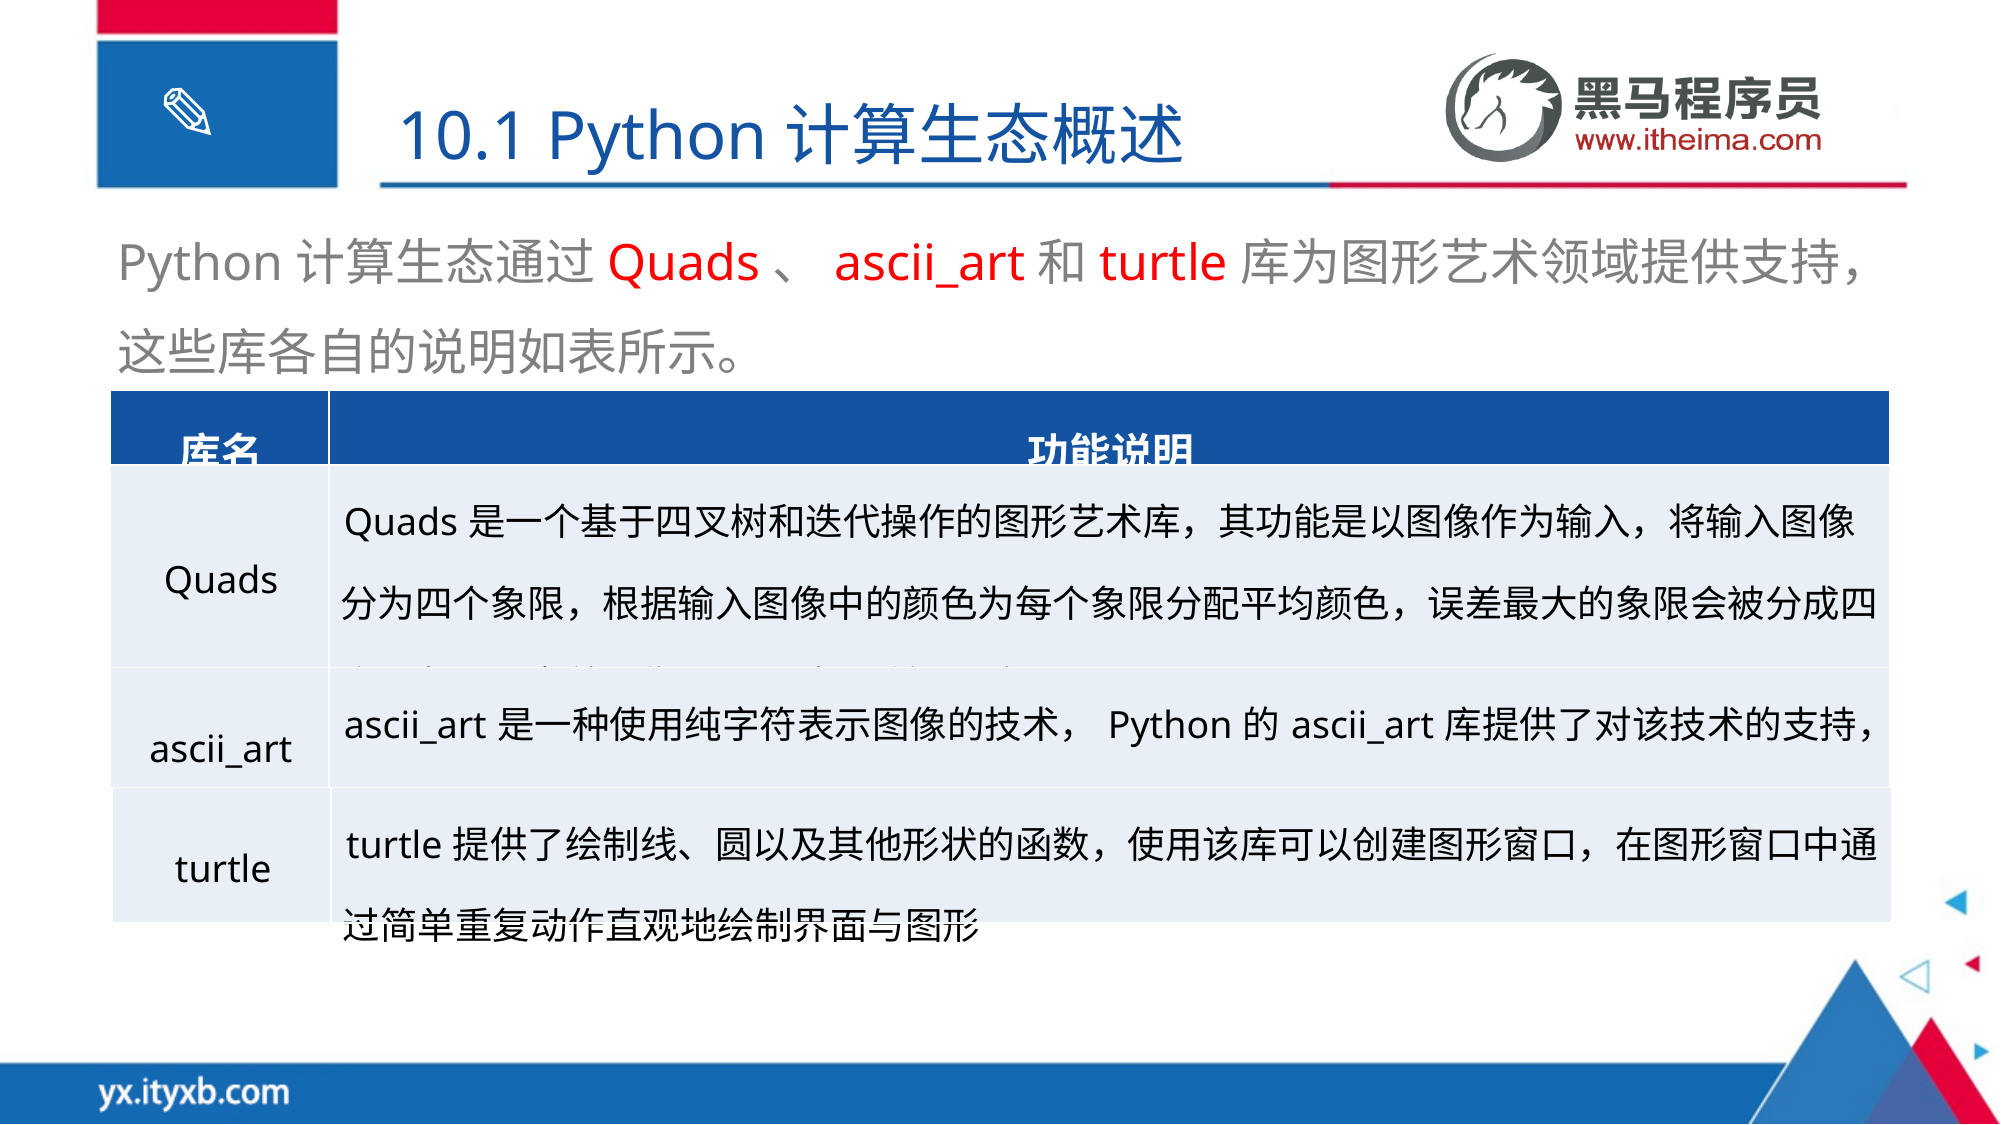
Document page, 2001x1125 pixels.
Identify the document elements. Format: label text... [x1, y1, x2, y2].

text_box Python计算生态通过Quads、ascii_art和turtle库为图形艺术领域提供支持，这些库各自的说明如表所示。 [102, 192, 1897, 388]
table_cell ascii_art [111, 668, 328, 787]
text_box 10.1 Python计算生态概述 [382, 94, 1754, 182]
table_cell Quads是一个基于四叉树和迭代操作的图形艺术库，其功能是以图像作为输入，将输入图像分为四个象限，根据输入图像中的颜色为每个象限分配平均颜色，误差最大的象限会被分成四个子象限以完善图像，以上过程重复N次 [330, 466, 1889, 667]
table_cell ascii_art是一种使用纯字符表示图像的技术，Python的ascii_art库提供了对该技术的支持，该库可对接收到的图片进行转换，以字符形式重构图片并输出 [330, 668, 1889, 787]
table_cell Quads [111, 466, 328, 667]
table_header turtle [113, 788, 330, 922]
table_header 库名 [111, 391, 328, 464]
table_header 功能说明 [330, 391, 1889, 464]
picture [0, 0, 2000, 1124]
table_header turtle提供了绘制线、圆以及其他形状的函数，使用该库可以创建图形窗口，在图形窗口中通过简单重复动作直观地绘制界面与图形 [332, 788, 1891, 922]
